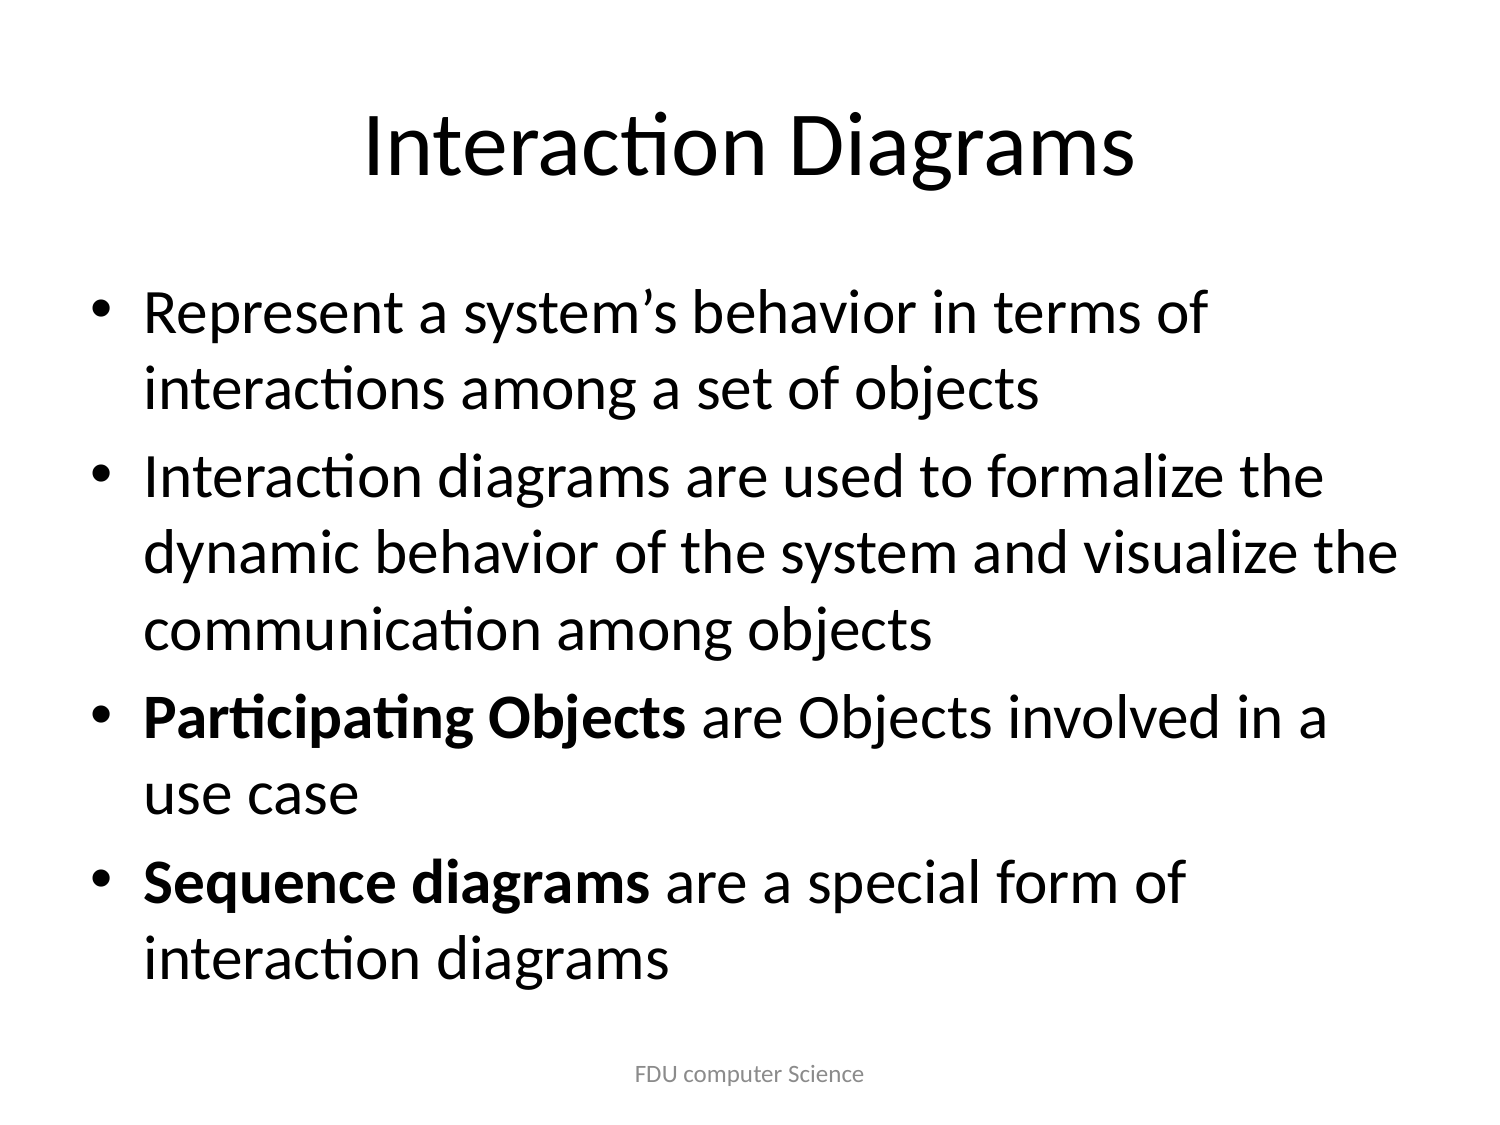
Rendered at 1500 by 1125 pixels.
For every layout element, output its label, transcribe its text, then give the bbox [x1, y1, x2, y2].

footer FDU computer Science [512, 1042, 988, 1103]
title Interaction Diagrams [75, 45, 1425, 233]
list Represent a system’s behavior in terms of interactions among a set of objects Interaction diagrams are used to formalize the dynamic behavior of the system and visualize the communication among objects Participating Objects are Objects involved in a use case Sequence diagrams are a special form of interaction diagrams [75, 262, 1425, 1005]
